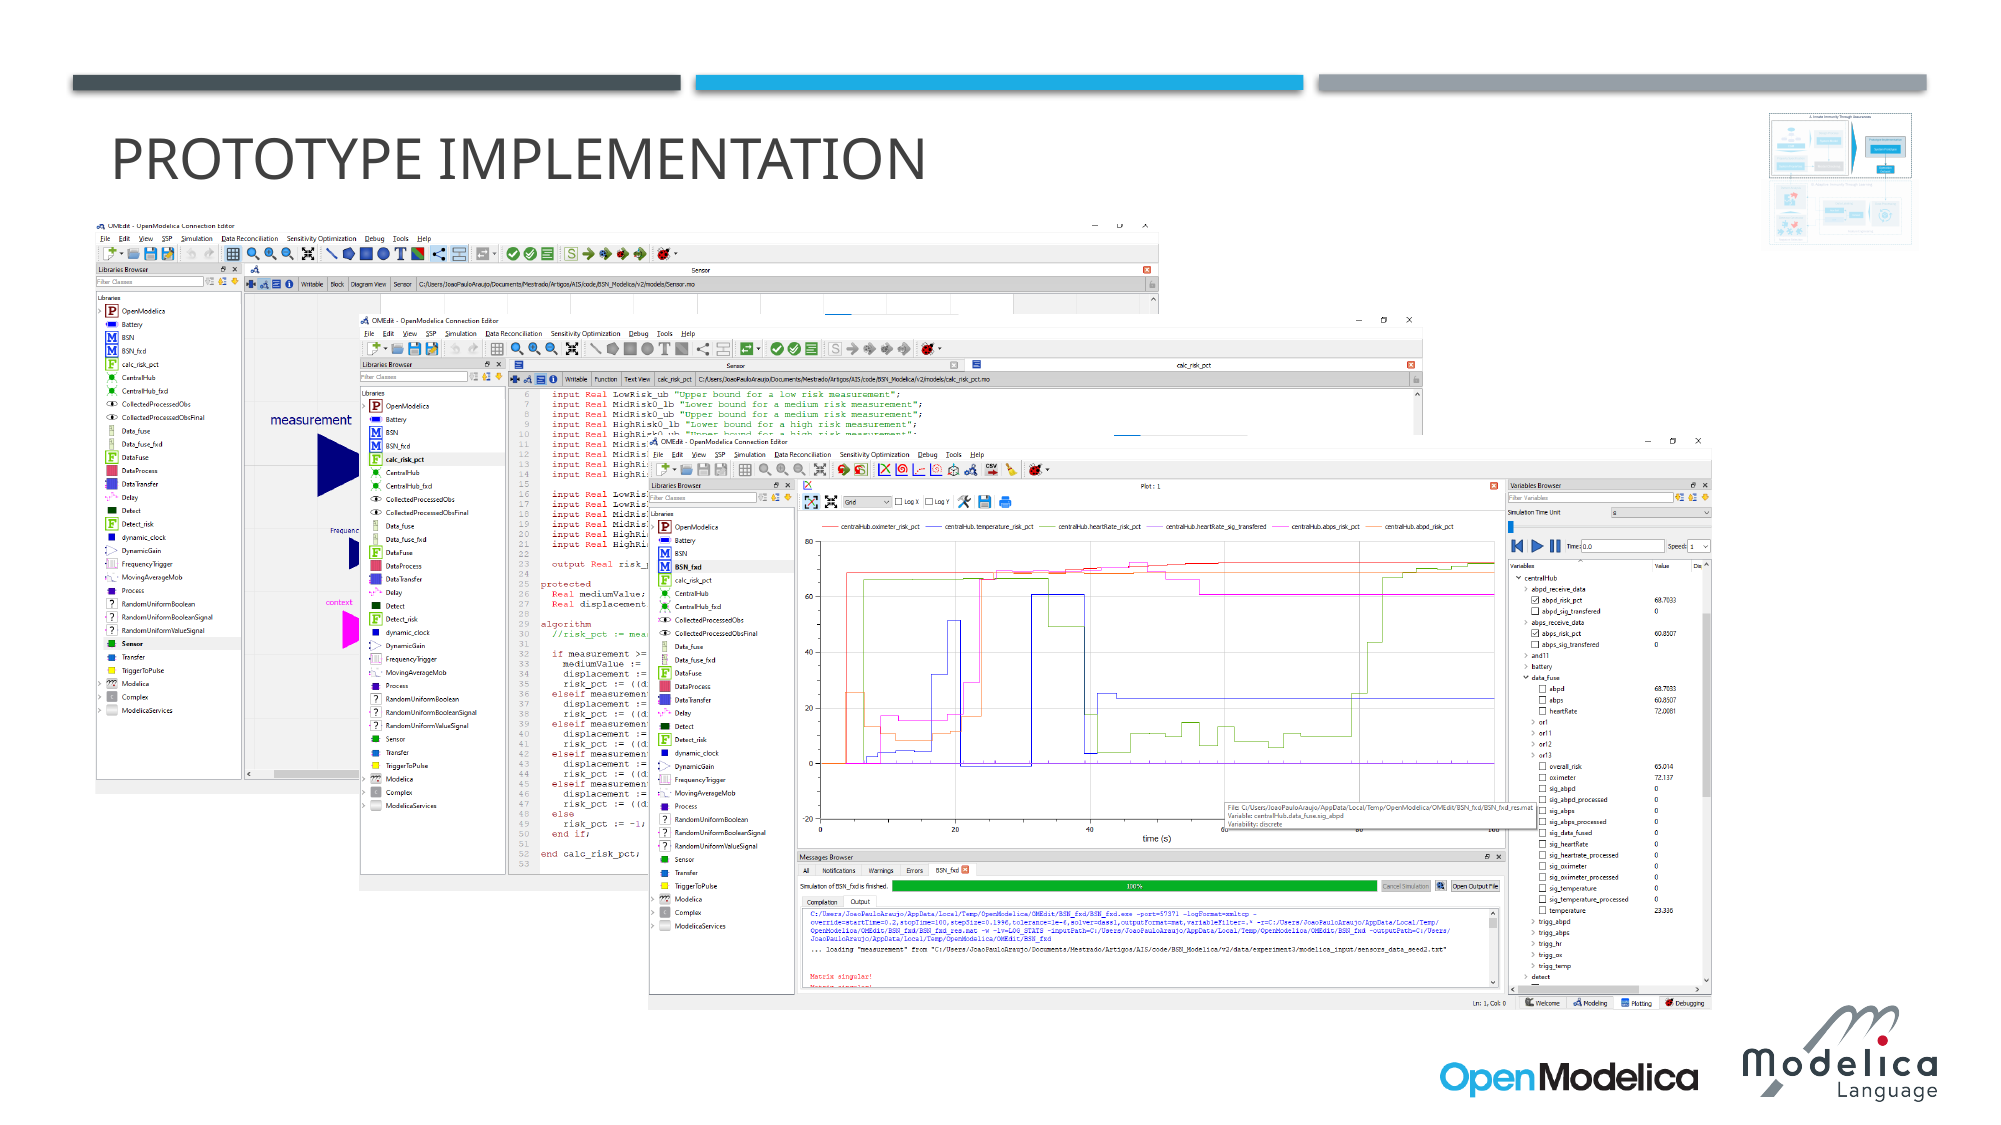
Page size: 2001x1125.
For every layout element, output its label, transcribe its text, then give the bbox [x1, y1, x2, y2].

picture [1760, 113, 1919, 252]
picture [1434, 1004, 1937, 1103]
picture [94, 223, 1712, 1011]
text_box Prototype Implementation [95, 115, 1756, 198]
